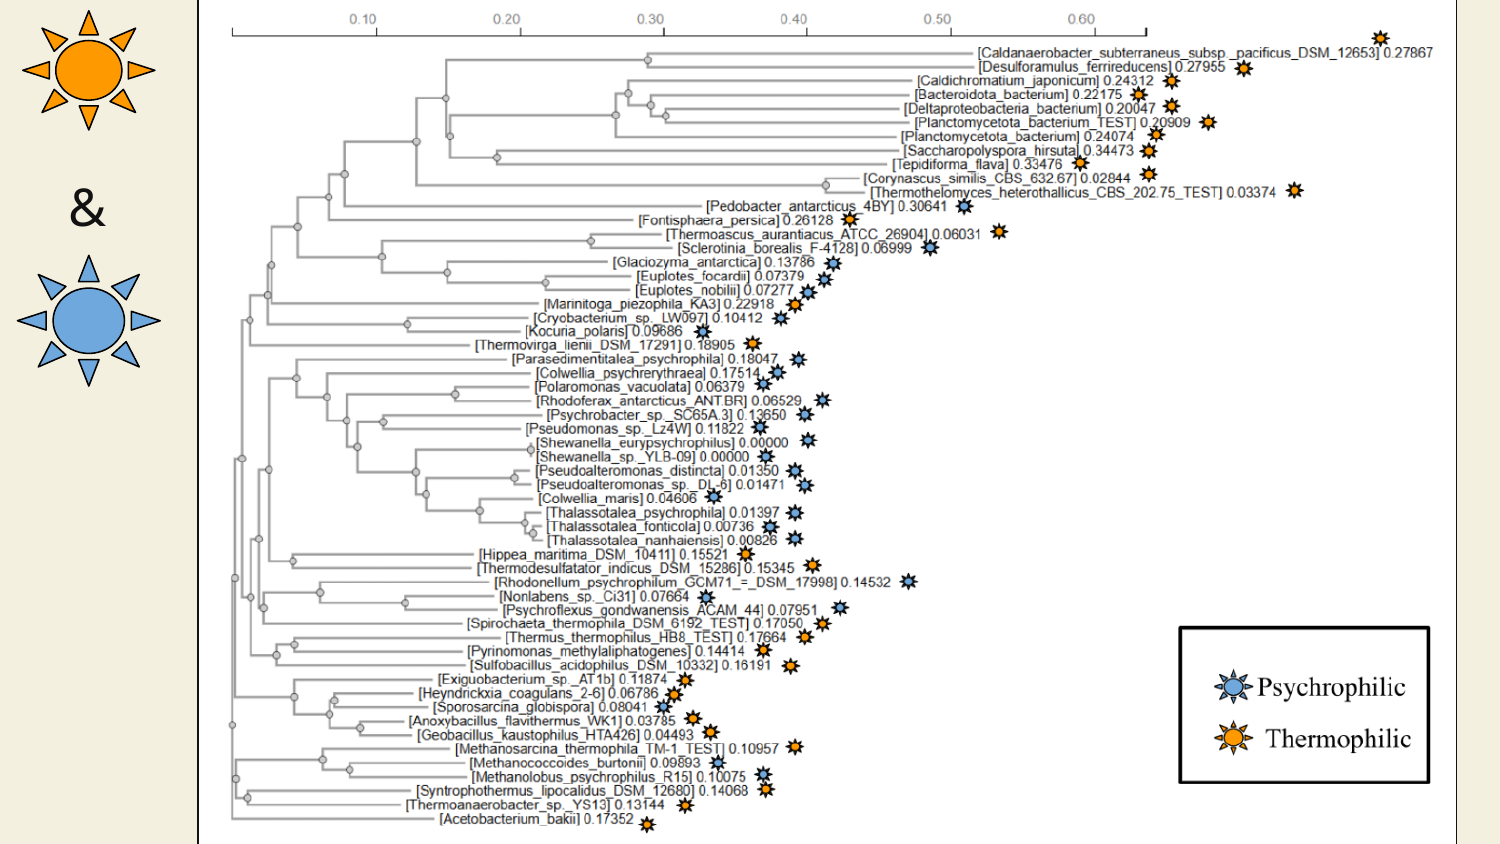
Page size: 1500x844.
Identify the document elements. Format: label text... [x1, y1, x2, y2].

text_box [78, 359, 100, 387]
text_box [53, 288, 125, 354]
text_box [38, 274, 66, 300]
picture [198, 0, 1457, 844]
text_box [42, 89, 68, 113]
text_box [131, 311, 161, 331]
text_box [128, 61, 155, 79]
text_box [17, 311, 47, 331]
text_box [111, 341, 140, 367]
text_box & [27, 159, 148, 243]
text_box [110, 28, 136, 52]
text_box [55, 40, 122, 101]
text_box [42, 28, 68, 52]
text_box [110, 89, 136, 113]
text_box [111, 274, 140, 300]
text_box [78, 255, 100, 282]
text_box [22, 61, 50, 79]
text_box [79, 105, 99, 130]
text_box [38, 341, 66, 367]
text_box [79, 10, 99, 35]
